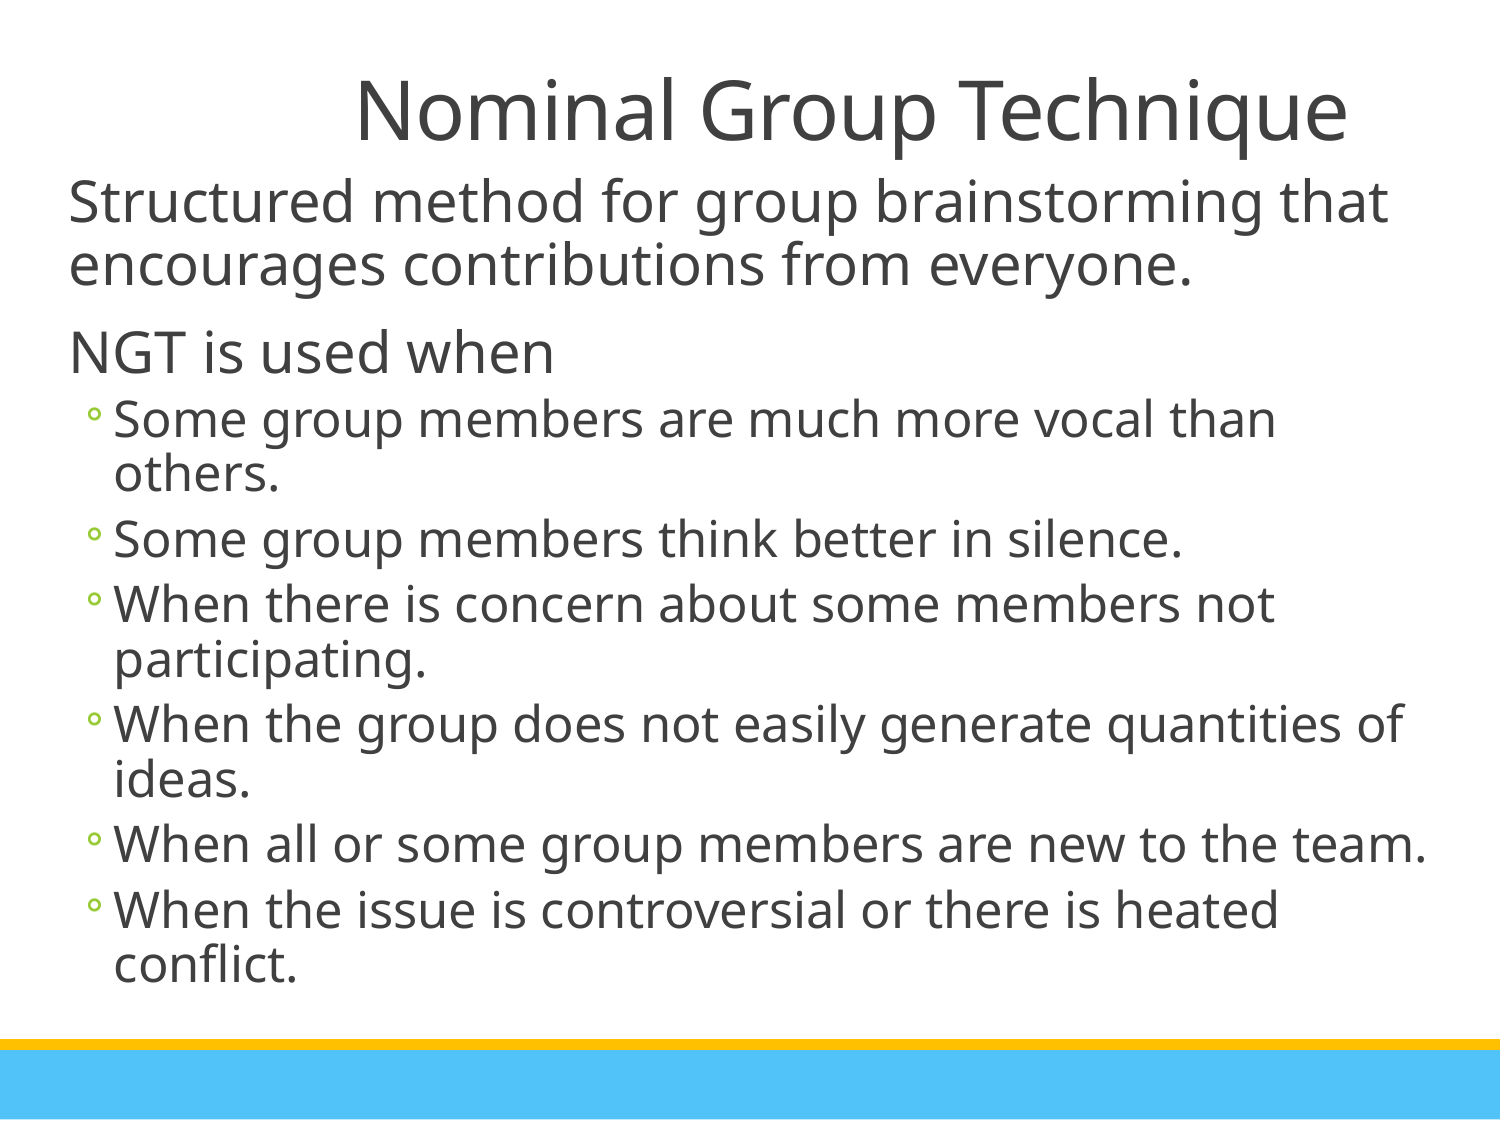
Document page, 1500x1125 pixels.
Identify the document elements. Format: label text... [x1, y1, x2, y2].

list Structured method for group brainstorming that encourages contributions from everyone. NGT is used when Some group members are much more vocal than others. Some group members think better in silence. When there is concern about some members not participating. When the group does not easily generate quantities of ideas. When all or some group members are new to the team. When the issue is controversial or there is heated conflict. [54, 165, 1444, 1020]
title Nominal Group Technique [204, 65, 1500, 166]
